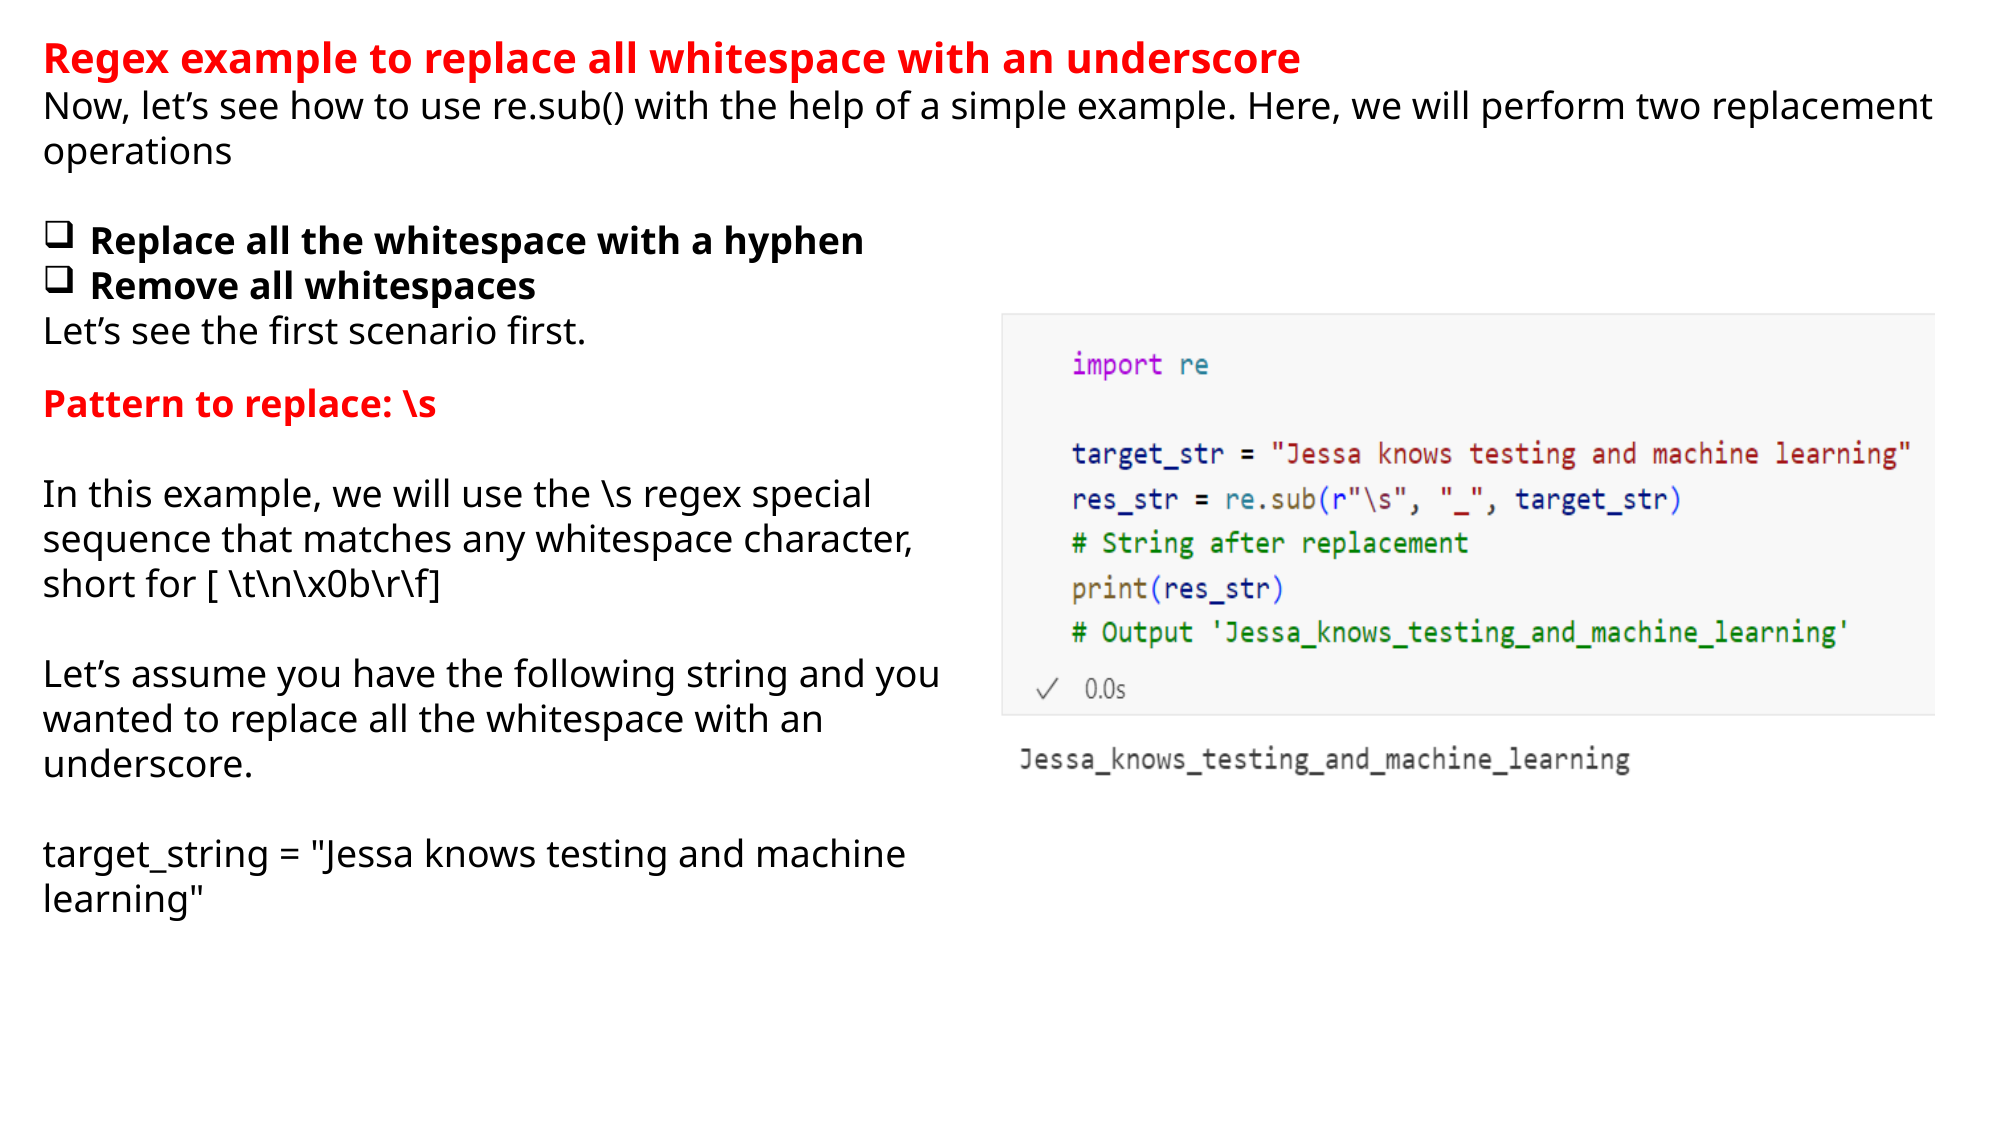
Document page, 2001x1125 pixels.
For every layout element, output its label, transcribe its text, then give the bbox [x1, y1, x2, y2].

text_box Pattern to replace: \s In this example, we will use the \s regex special sequence that matches any whitespace character, short for [ \t\n\x0b\r\f] Let’s assume you have the following string and you wanted to replace all the whitespace with an underscore. target_string = "Jessa knows testing and machine learning" [27, 372, 1029, 928]
picture [999, 301, 1936, 824]
text_box Regex example to replace all whitespace with an underscore Now, let’s see how to use re.sub() with the help of a simple example. Here, we will perform two replacement operations Replace all the whitespace with a hyphen Remove all whitespaces Let’s see the first scenario first. [27, 24, 2000, 360]
